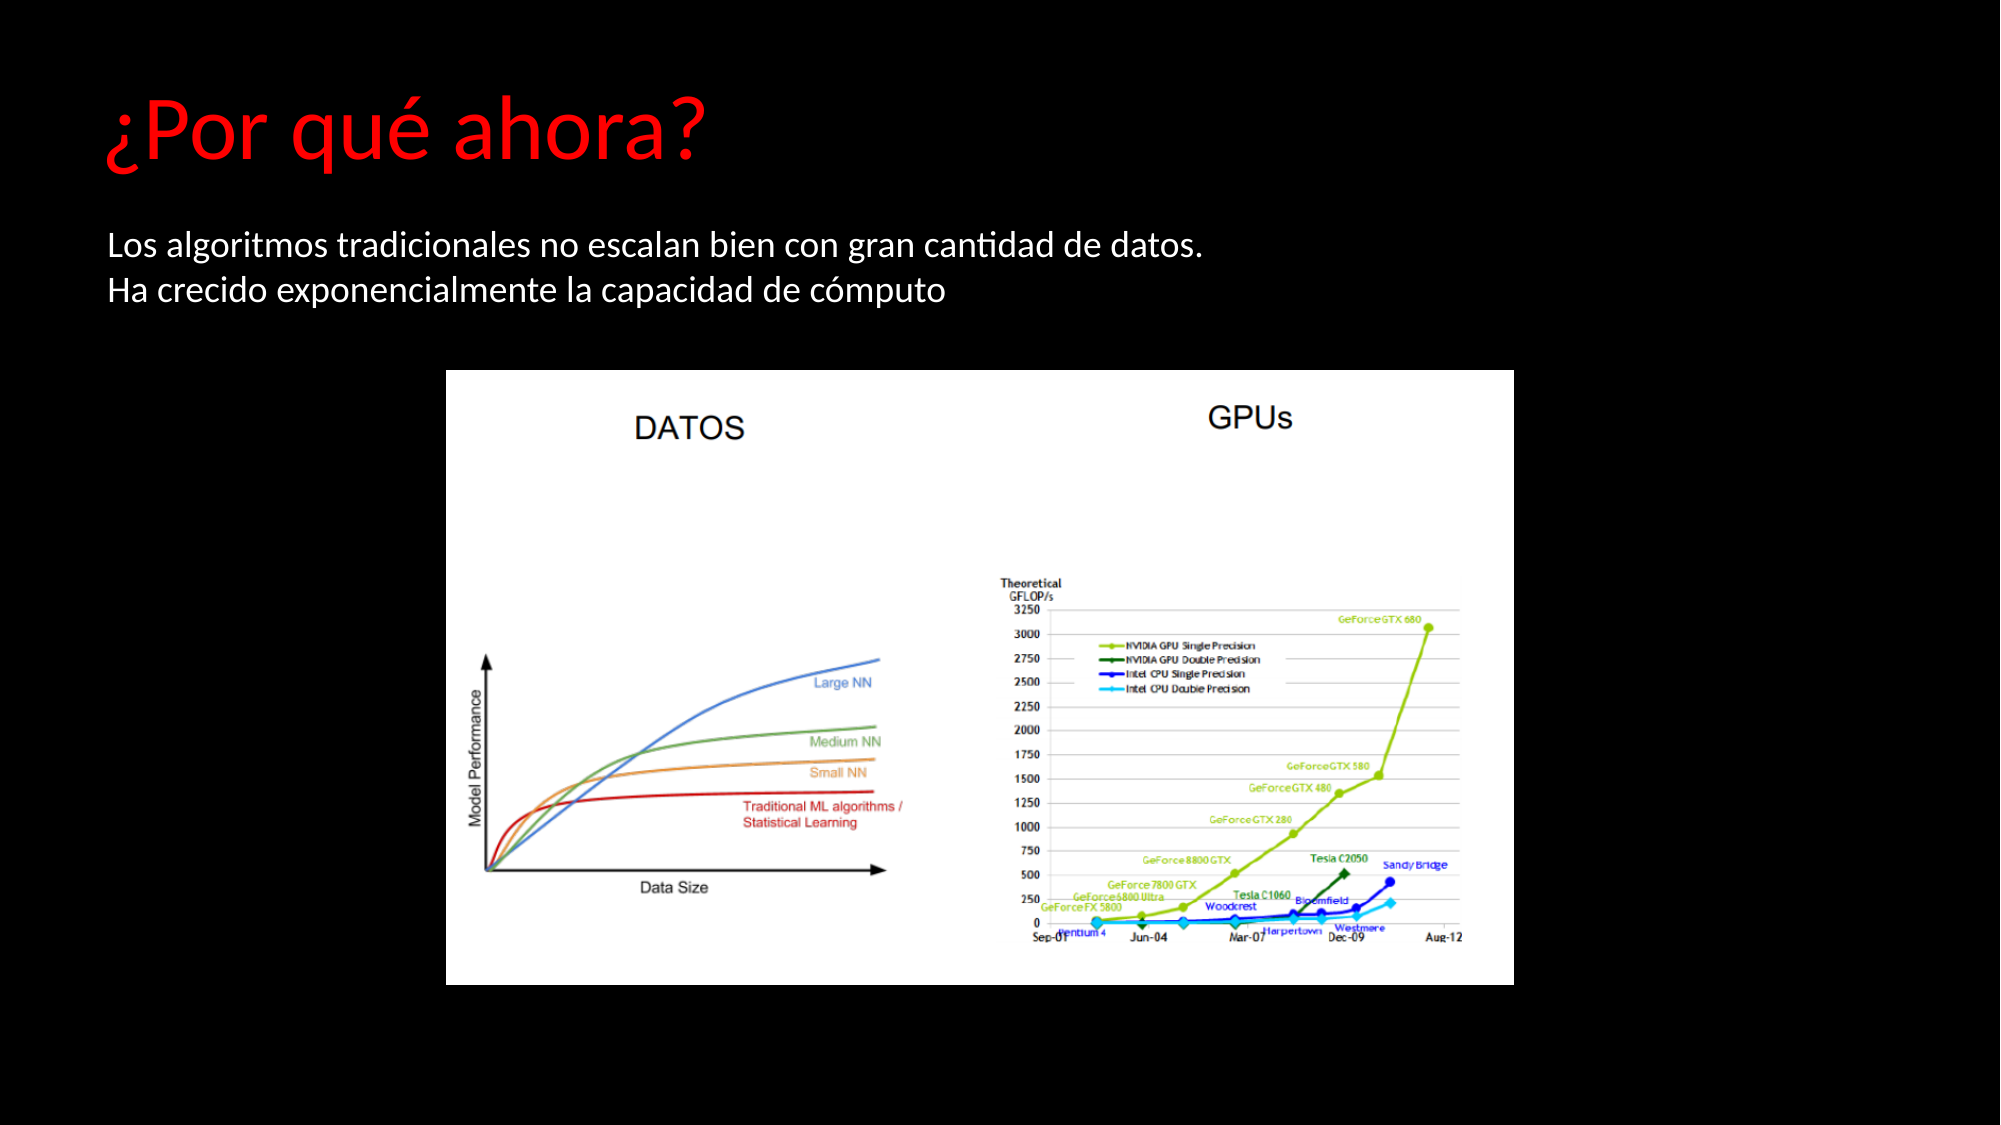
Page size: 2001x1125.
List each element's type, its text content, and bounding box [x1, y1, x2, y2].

title ¿Por qué ahora? [86, 72, 1818, 190]
text_box Los algoritmos tradicionales no escalan bien con gran cantidad de datos. Ha crecido exponencialmente la capacidad de cómputo [92, 212, 1848, 360]
picture [445, 370, 1514, 985]
